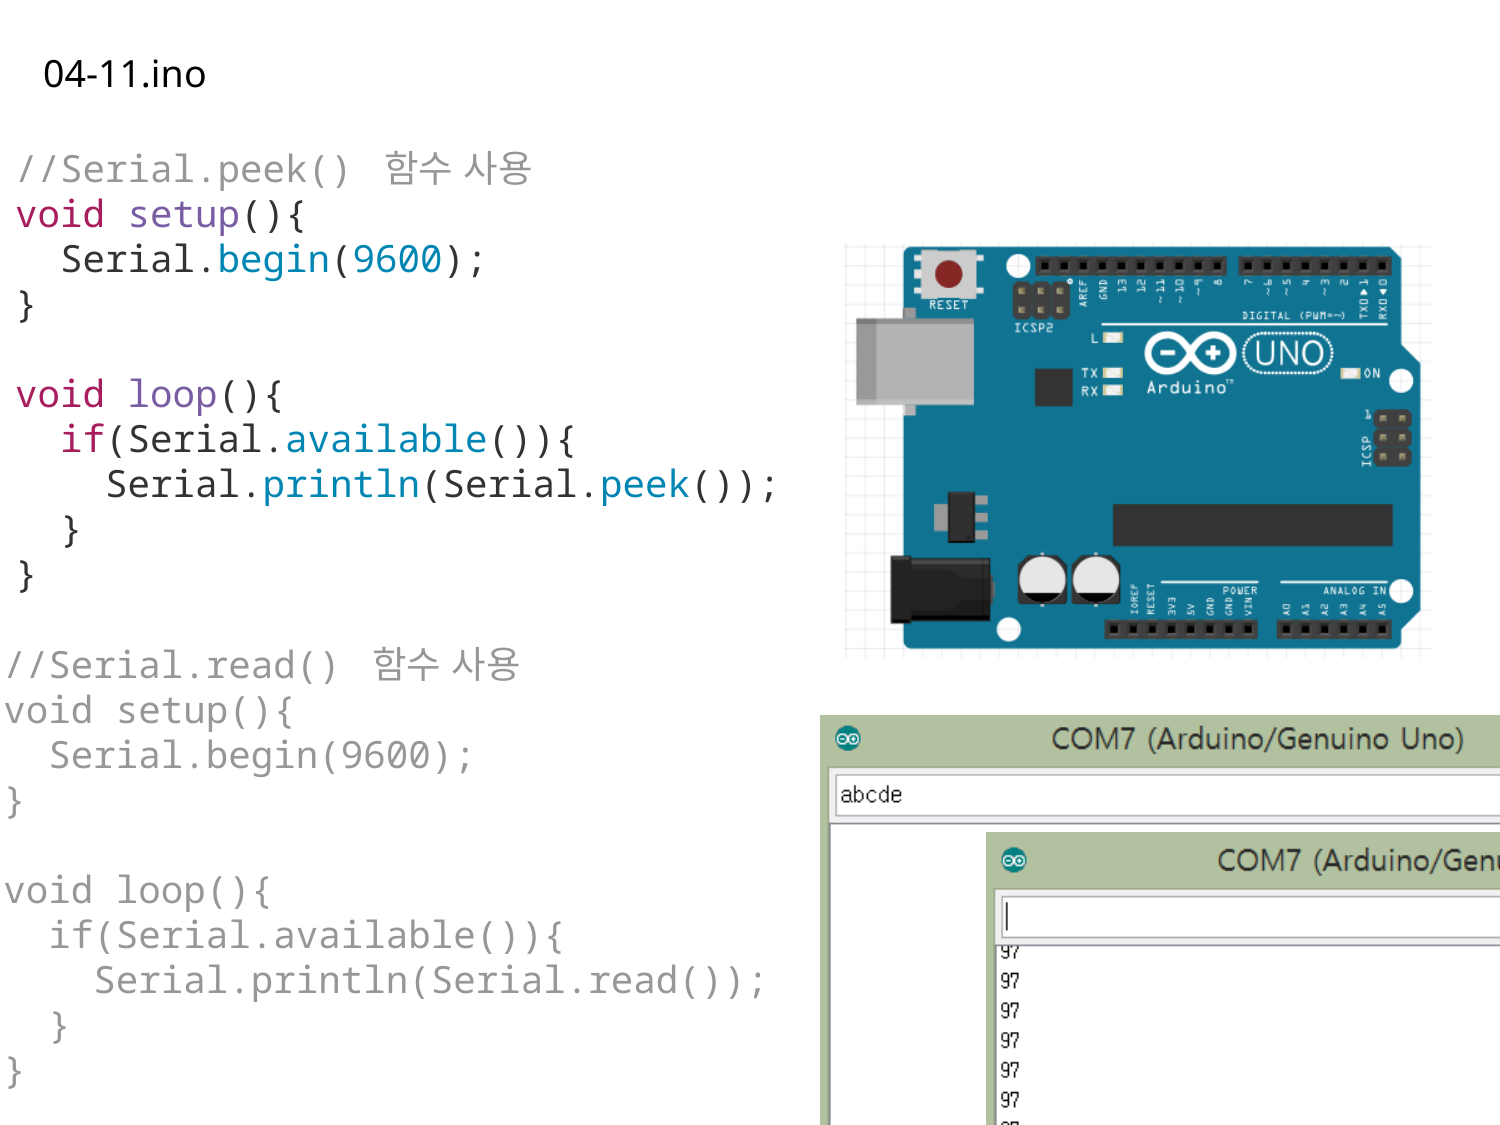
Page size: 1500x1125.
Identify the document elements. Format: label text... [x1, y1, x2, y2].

text_box //Serial.peek() 함수 사용 void setup(){ Serial.begin(9600); } void loop(){ if(Serial.available()){ Serial.println(Serial.peek()); } } [0, 137, 795, 602]
picture [820, 715, 1500, 1125]
picture [844, 243, 1432, 659]
text_box //Serial.read() 함수 사용 void setup(){ Serial.begin(9600); } void loop(){ if(Serial.available()){ Serial.println(Serial.read()); } } [0, 633, 784, 1099]
text_box 04-11.ino [28, 42, 222, 103]
